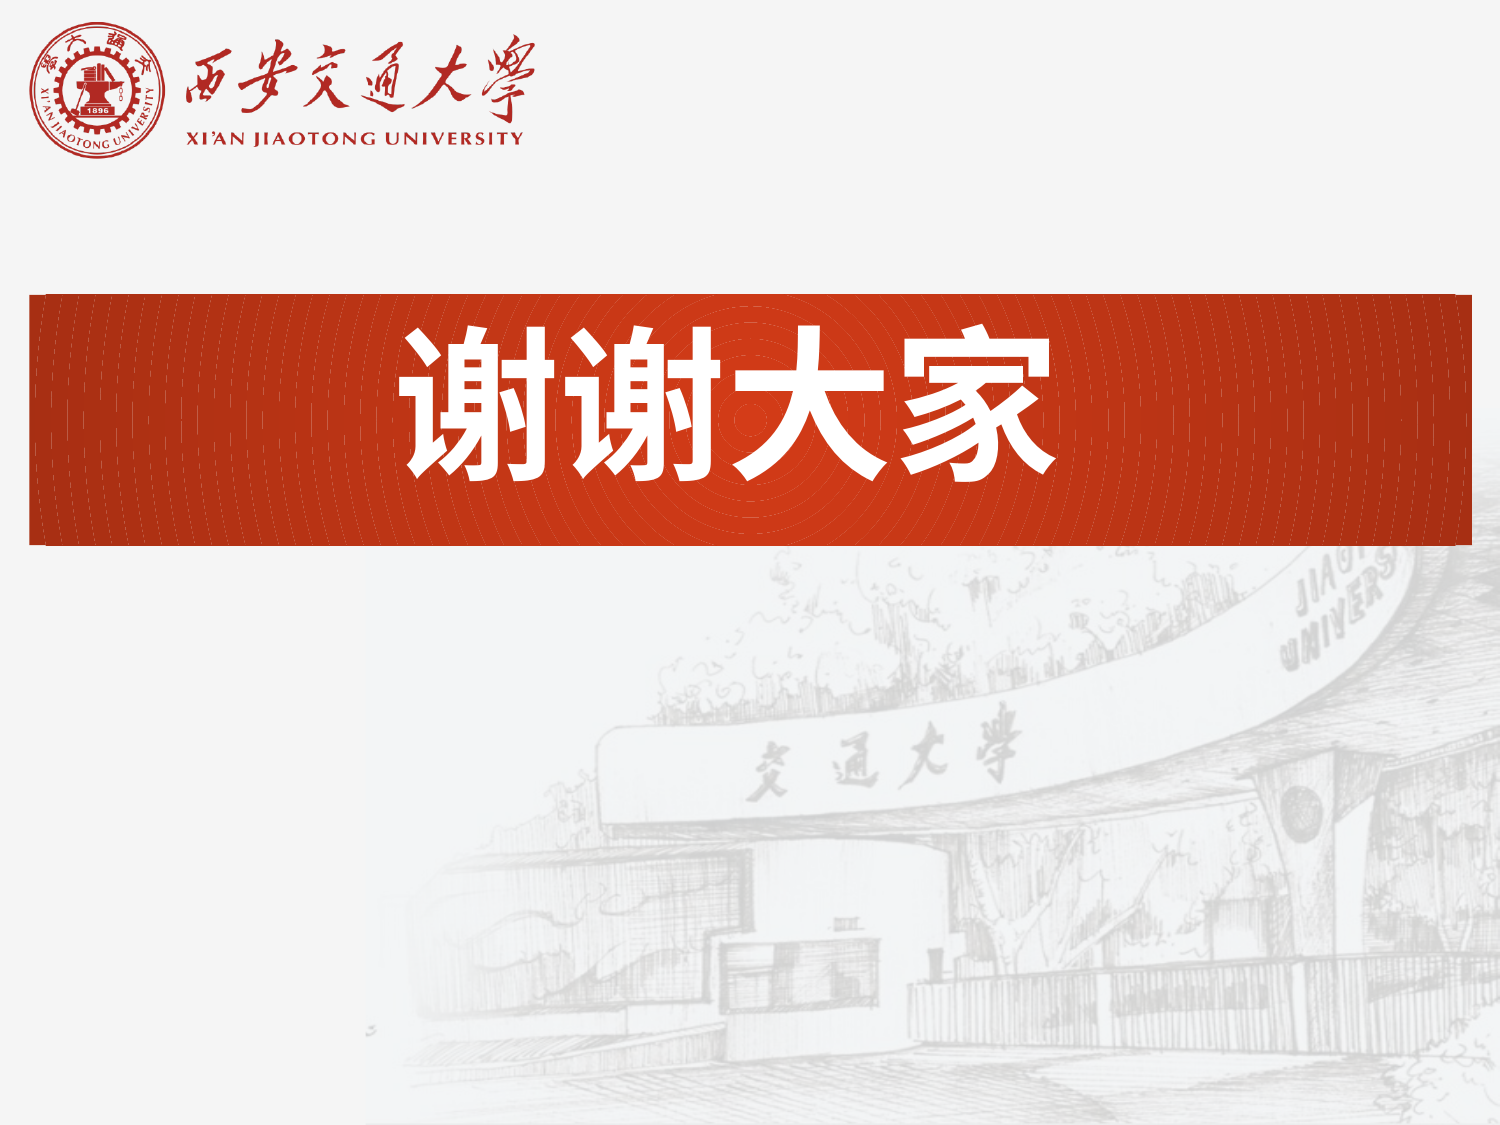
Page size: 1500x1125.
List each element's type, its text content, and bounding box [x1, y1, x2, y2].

picture [29, 22, 554, 164]
text_box 谢谢大家 [77, 293, 1376, 509]
